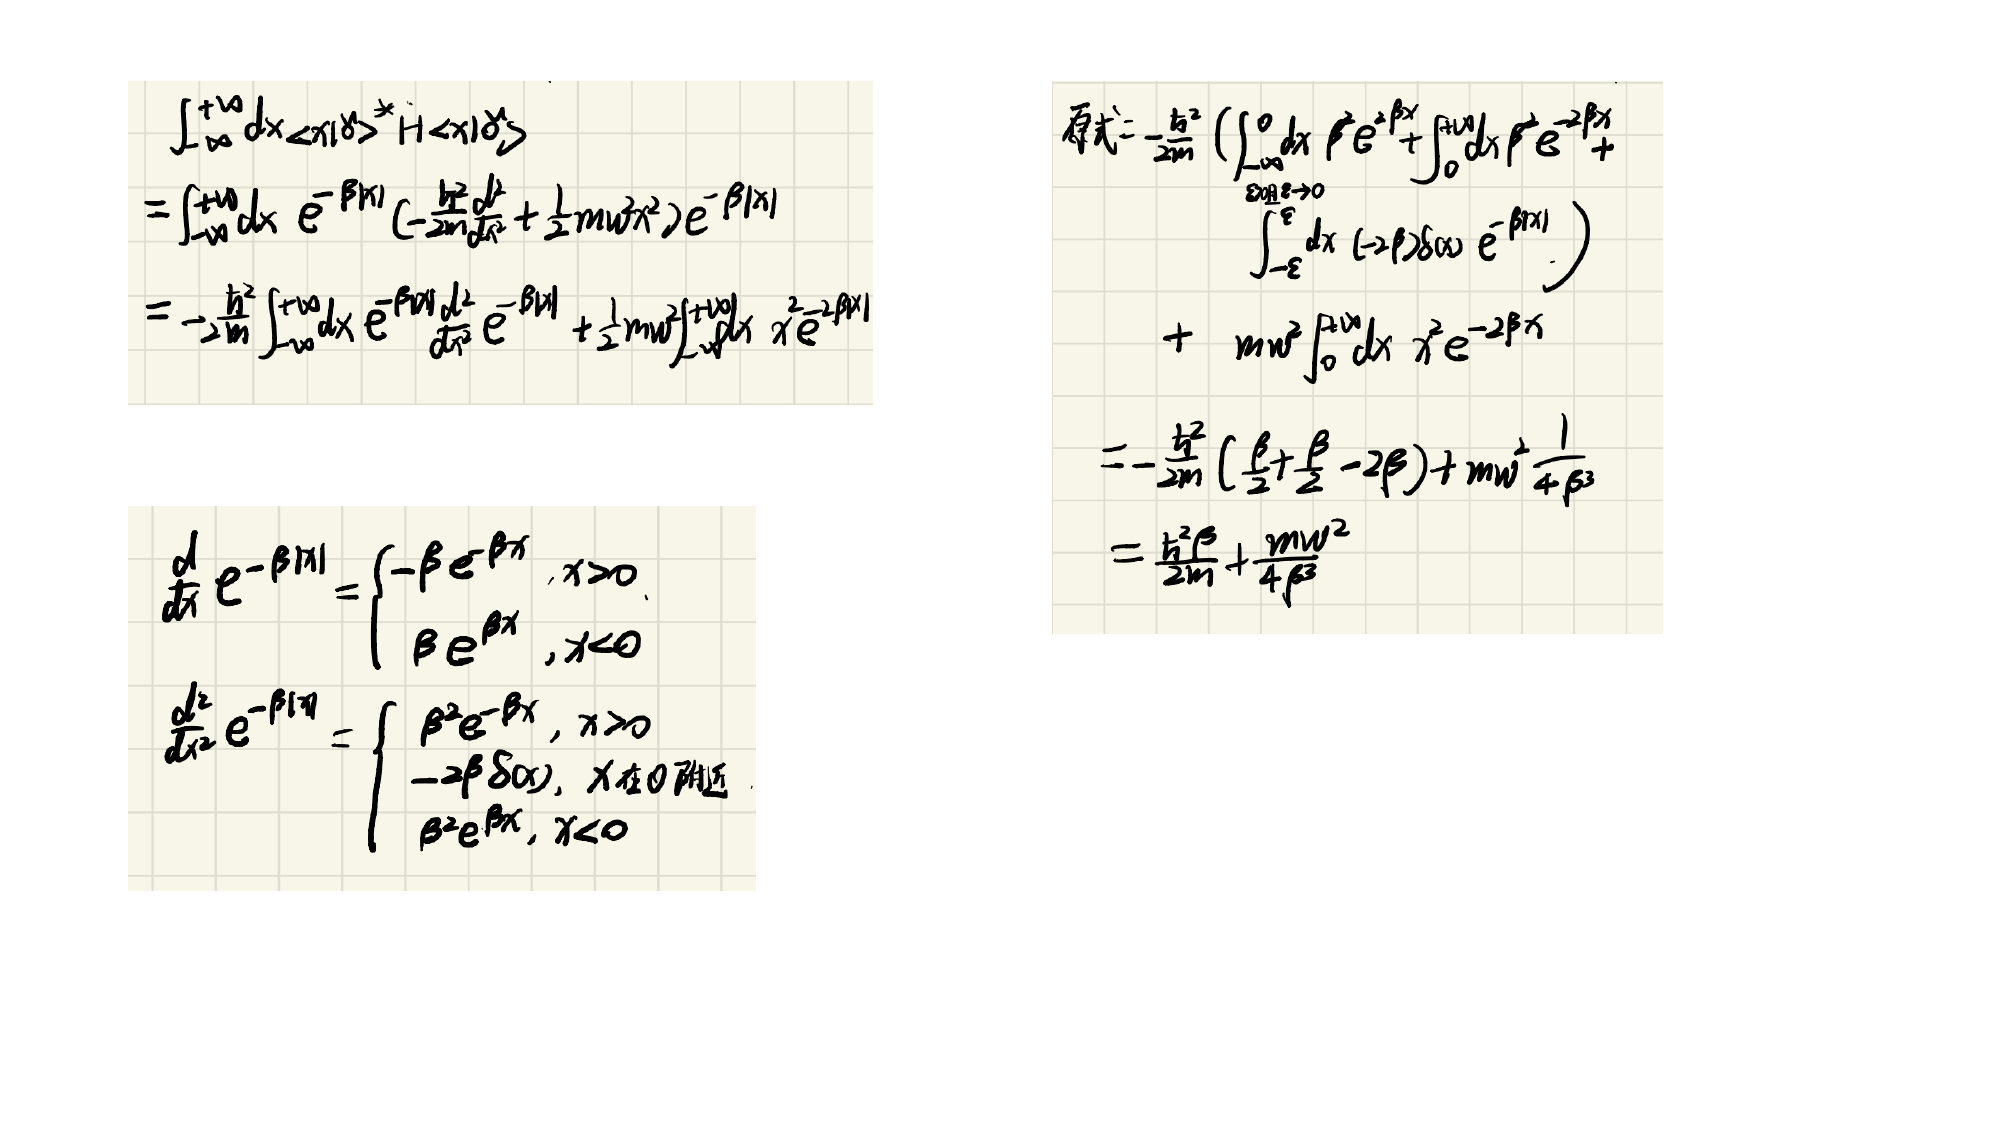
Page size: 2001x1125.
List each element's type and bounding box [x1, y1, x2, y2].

picture [128, 506, 756, 891]
picture [128, 81, 873, 405]
picture [1052, 81, 1663, 634]
